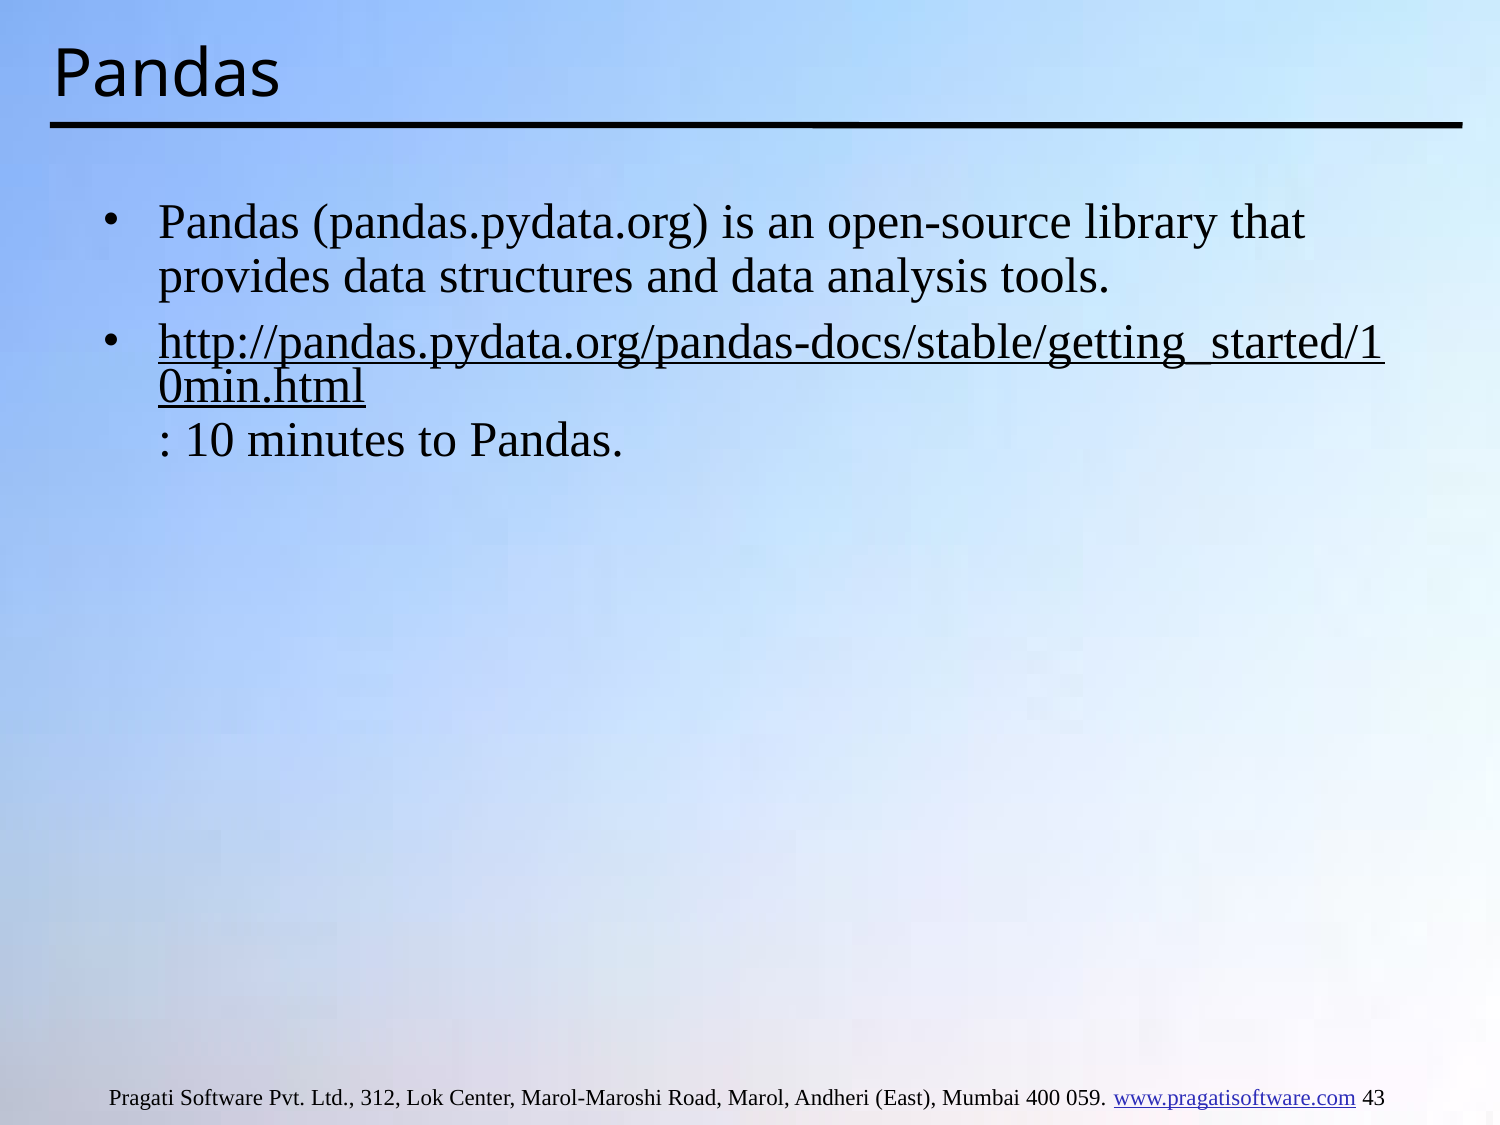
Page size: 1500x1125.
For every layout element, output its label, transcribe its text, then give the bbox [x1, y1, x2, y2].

title Pandas [37, 0, 1462, 137]
picture [0, 0, 1500, 1125]
list Pandas (pandas.pydata.org) is an open-source library that provides data structures and data analysis tools. http://pandas.pydata.org/pandas-docs/stable/getting_started/10min.html: 10 minutes to Pandas. [87, 187, 1412, 1063]
